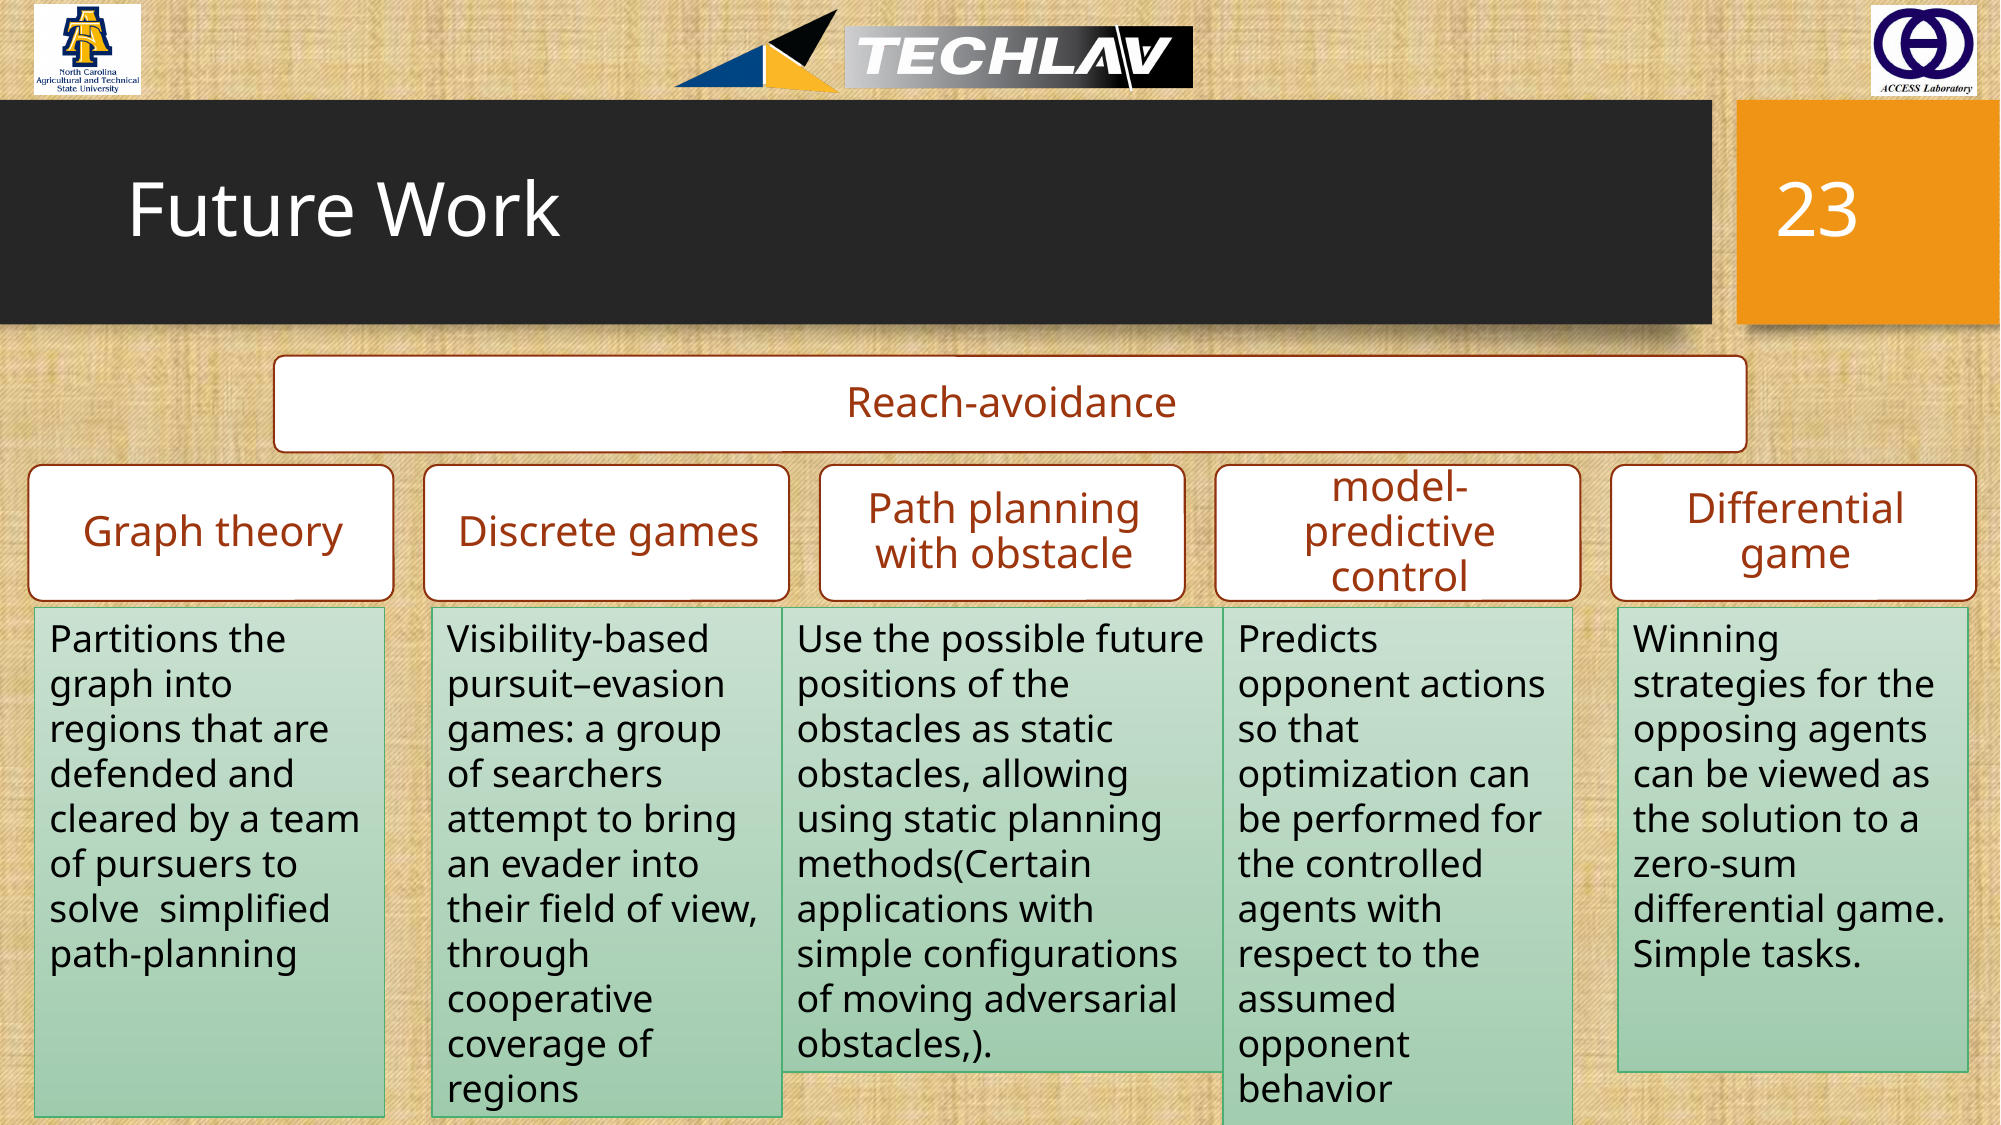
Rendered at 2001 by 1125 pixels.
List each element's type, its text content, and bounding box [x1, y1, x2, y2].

title Future Work [111, 123, 1689, 261]
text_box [27, 261, 1978, 602]
picture [0, 325, 1222, 1125]
text_box Predicts opponent actions so that optimization can be performed for the controlled agents with respect to the assumed opponent behavior [1222, 607, 1573, 1125]
text_box Use the possible future positions of the obstacles as static obstacles, allowing using static planning methods(Certain applications with simple configurations of moving adversarial obstacles,). [781, 607, 1222, 1073]
picture [0, 0, 2001, 1125]
text_box Visibility-based pursuit–evasion games: a group of searchers attempt to bring an evader into their field of view, through cooperative coverage of regions [431, 607, 783, 1118]
text_box Winning strategies for the opposing agents can be viewed as the solution to a zero-sum differential game. Simple tasks. [1617, 607, 1969, 1073]
list [111, 602, 1689, 1077]
text_box Partitions the graph into regions that are defended and cleared by a team of pursuers to solve simplified path-planning [34, 607, 385, 1118]
slide_number 23 [1760, 123, 1950, 261]
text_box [34, 4, 1978, 96]
